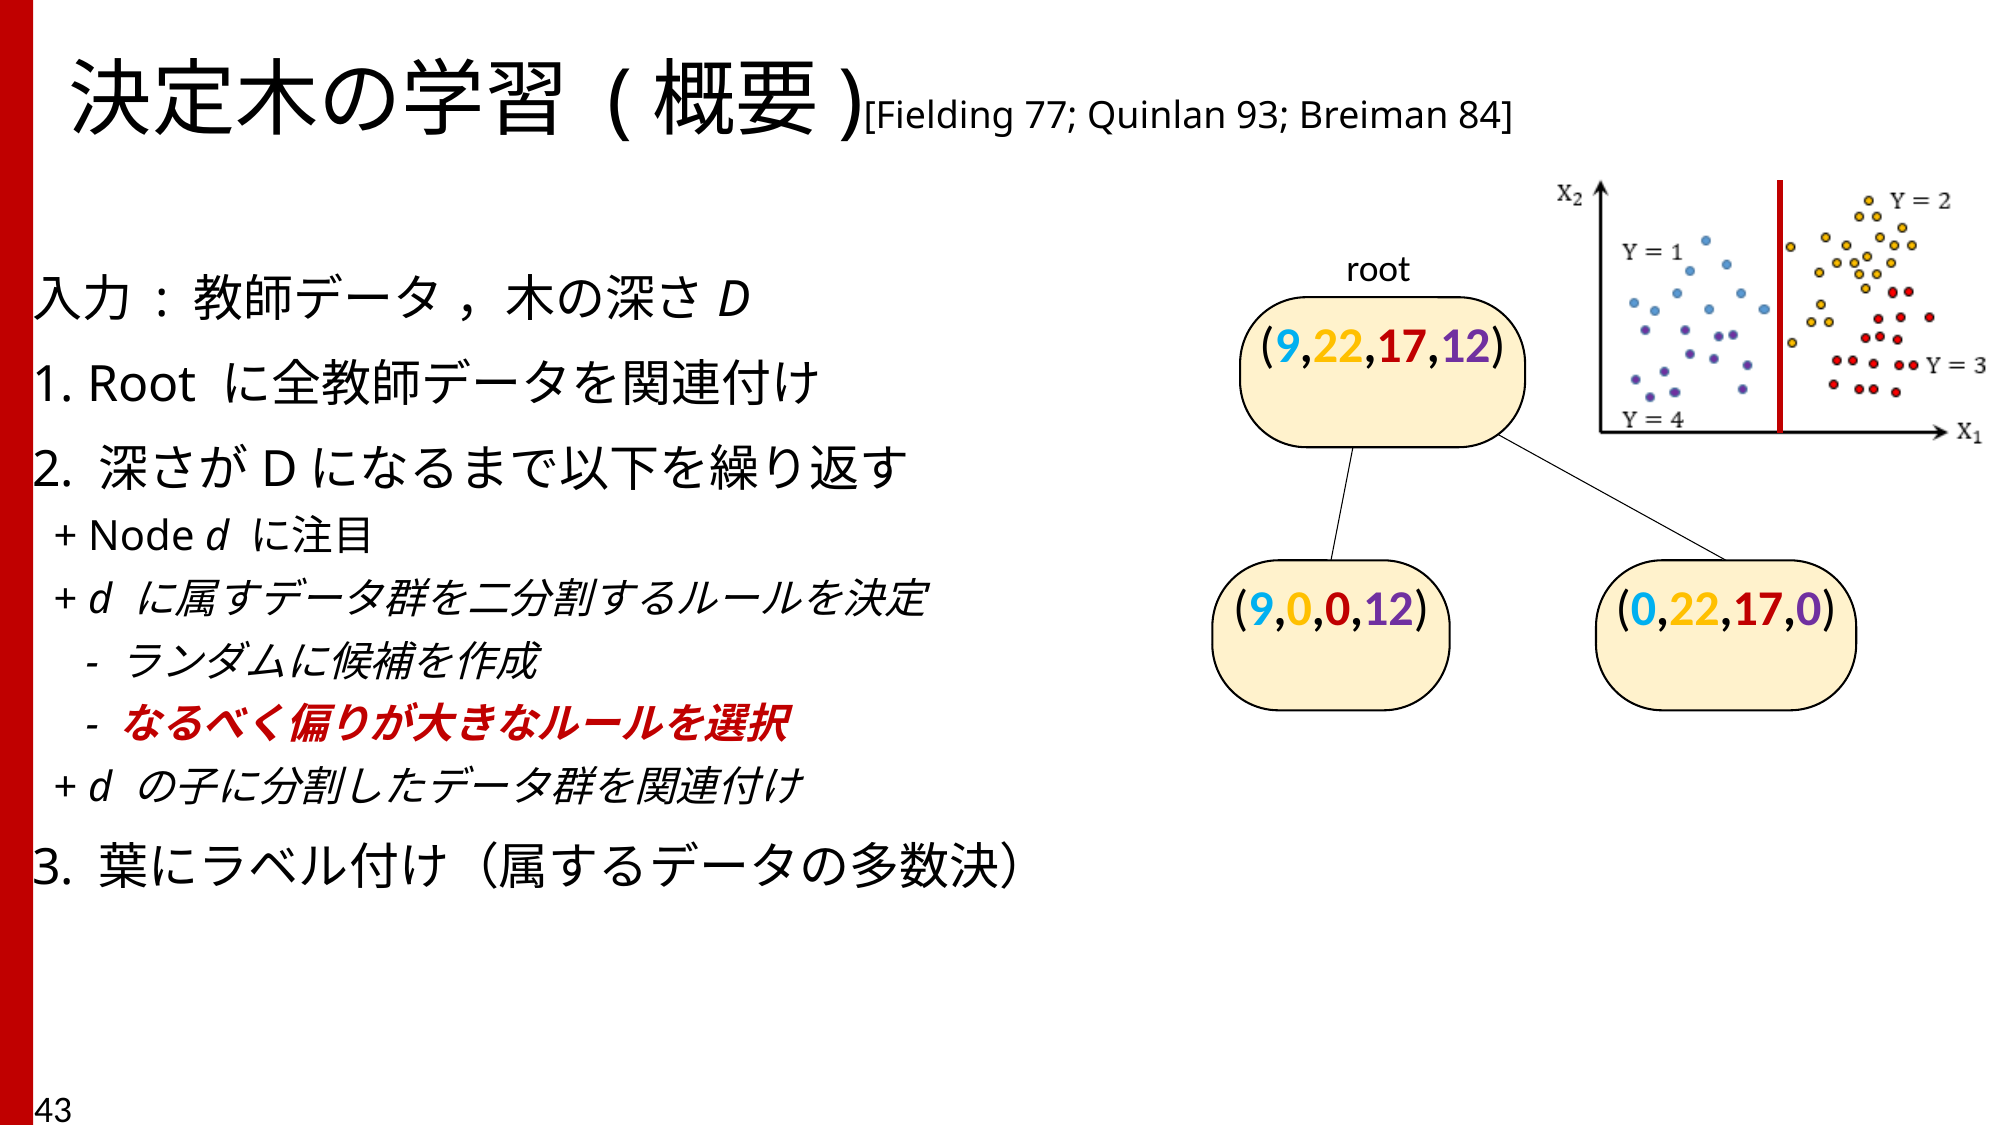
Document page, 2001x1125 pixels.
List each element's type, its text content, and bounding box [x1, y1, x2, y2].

text_box root [1331, 236, 1426, 296]
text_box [1385, 372, 1727, 561]
slide_number 43 [19, 1077, 470, 1125]
title 決定木の学習 (概要)[Fielding 77; Quinlan 93; Breiman 84] [54, 42, 1872, 162]
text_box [1331, 372, 1368, 561]
picture [1552, 161, 2000, 455]
